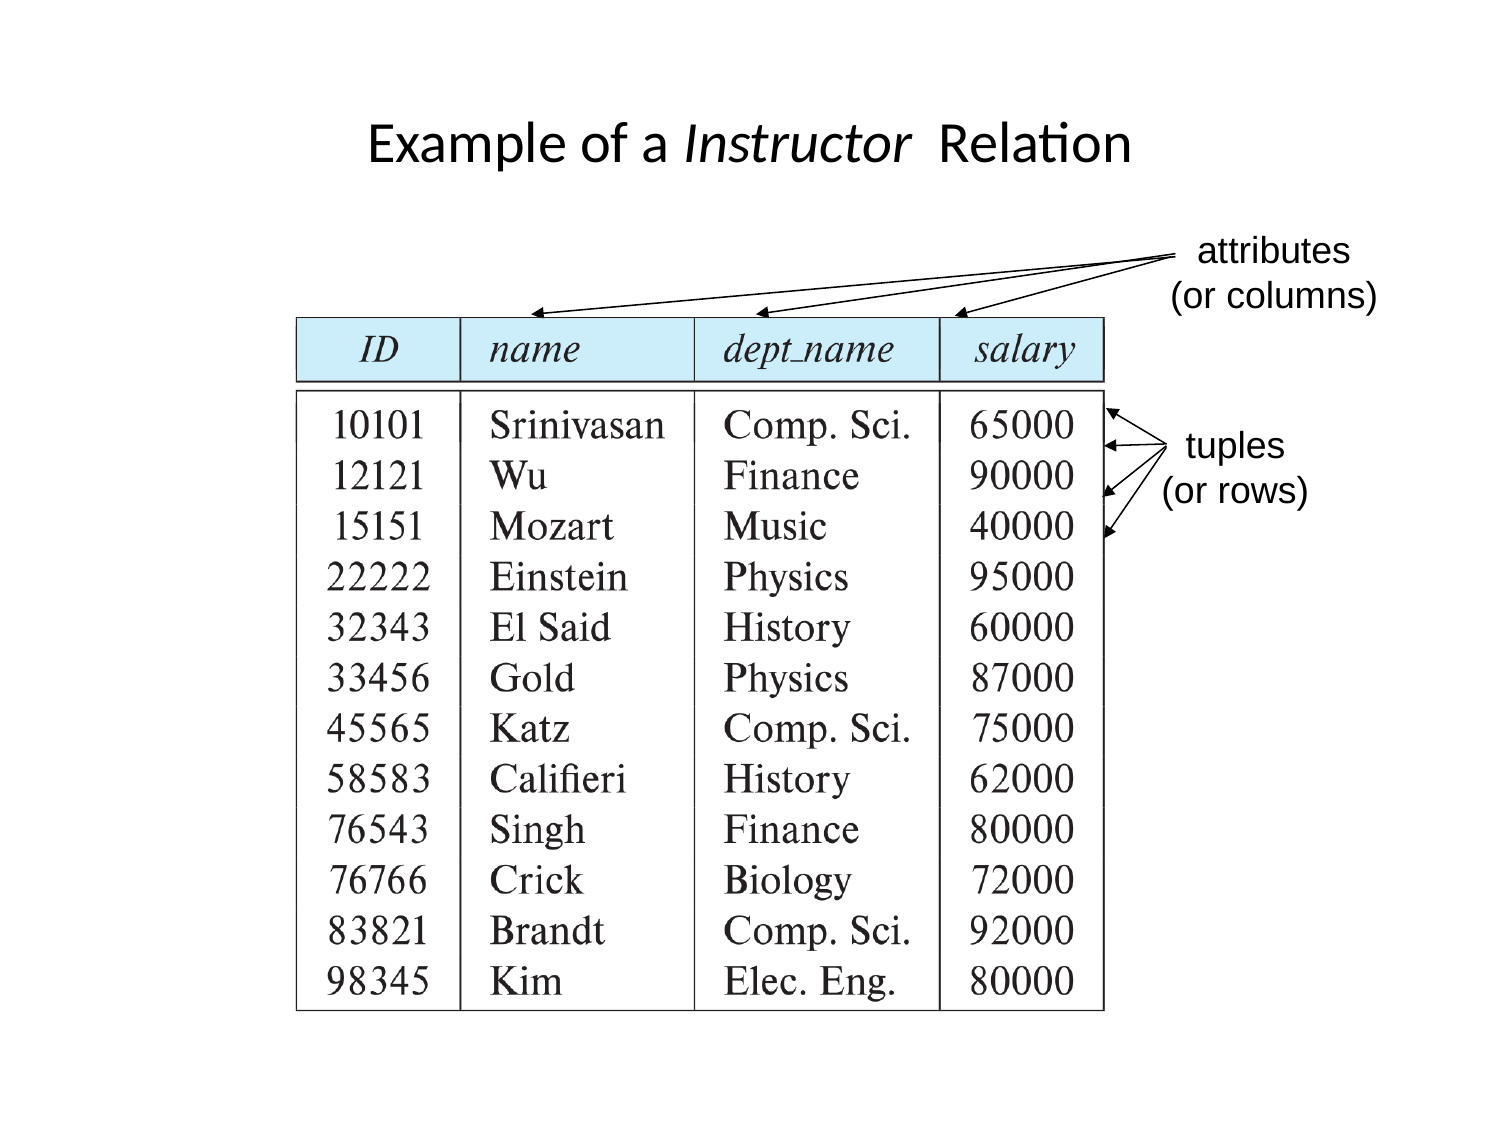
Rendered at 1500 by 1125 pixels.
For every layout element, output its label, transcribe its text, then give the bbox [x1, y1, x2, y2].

text_box tuples (or rows) [1146, 413, 1325, 519]
picture [275, 287, 1122, 1015]
text_box attributes (or columns) [1155, 218, 1393, 324]
title Example of a Instructor Relation [75, 45, 1425, 233]
